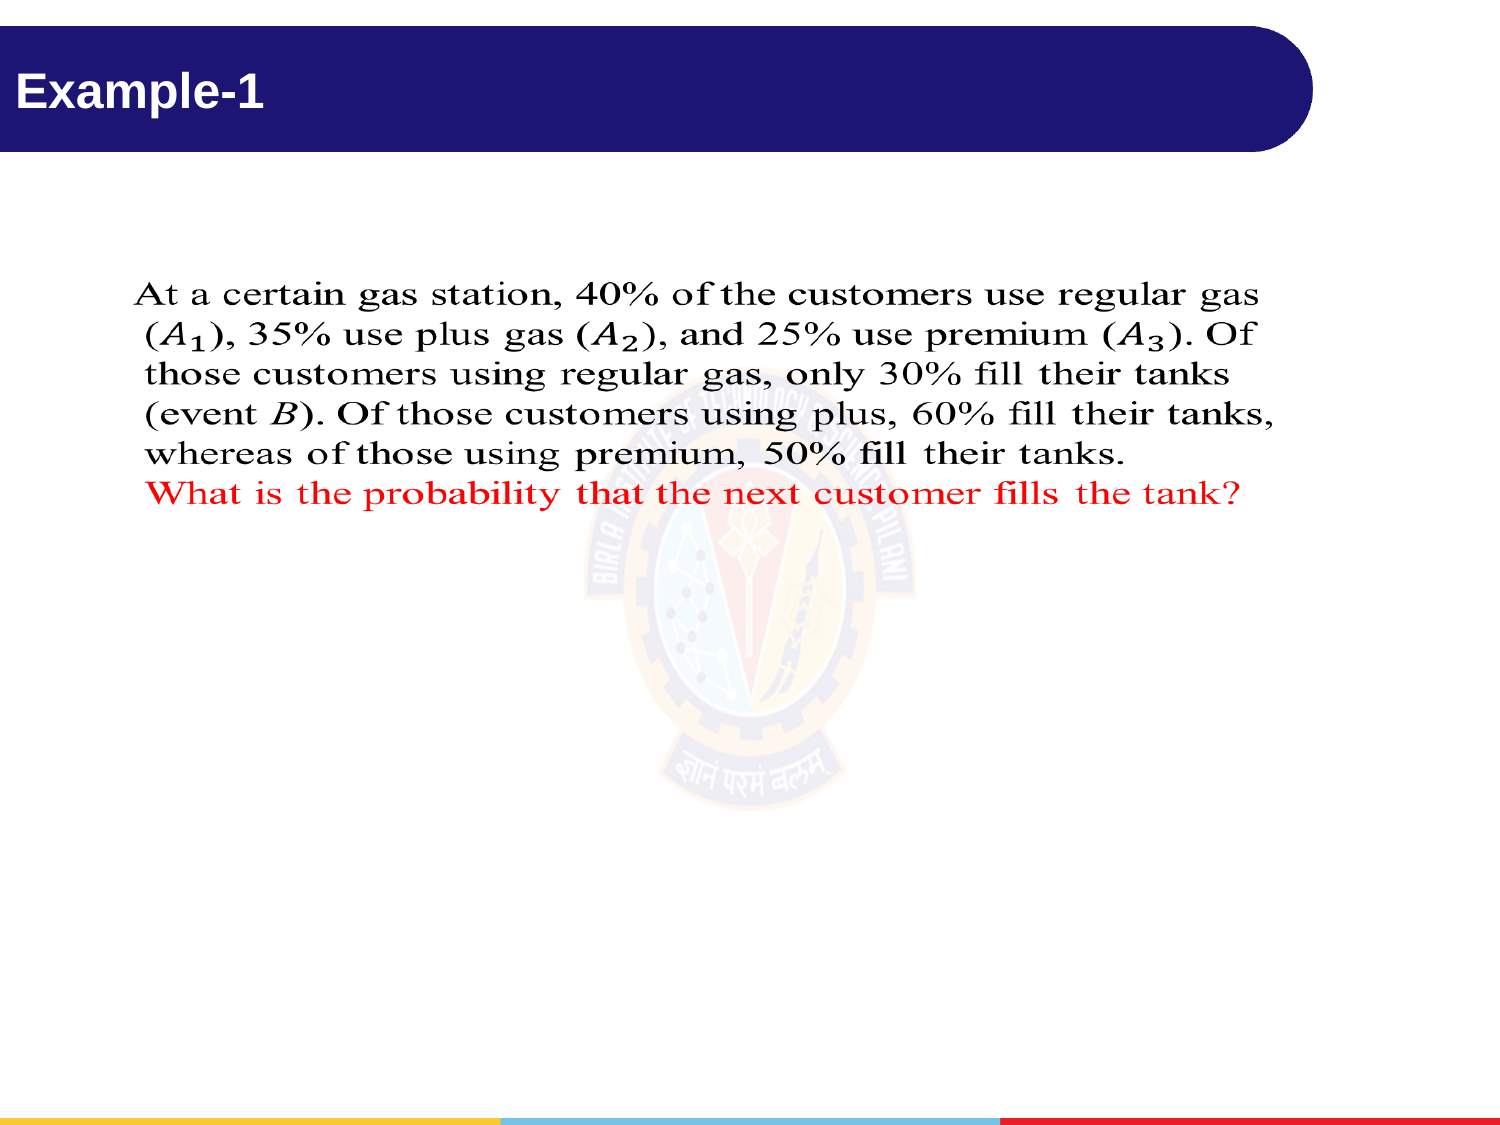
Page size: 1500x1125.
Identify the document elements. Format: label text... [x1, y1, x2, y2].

picture [1250, 26, 1313, 152]
picture [0, 1118, 1500, 1125]
list [105, 262, 1356, 761]
title Example-1 [0, 26, 1250, 152]
